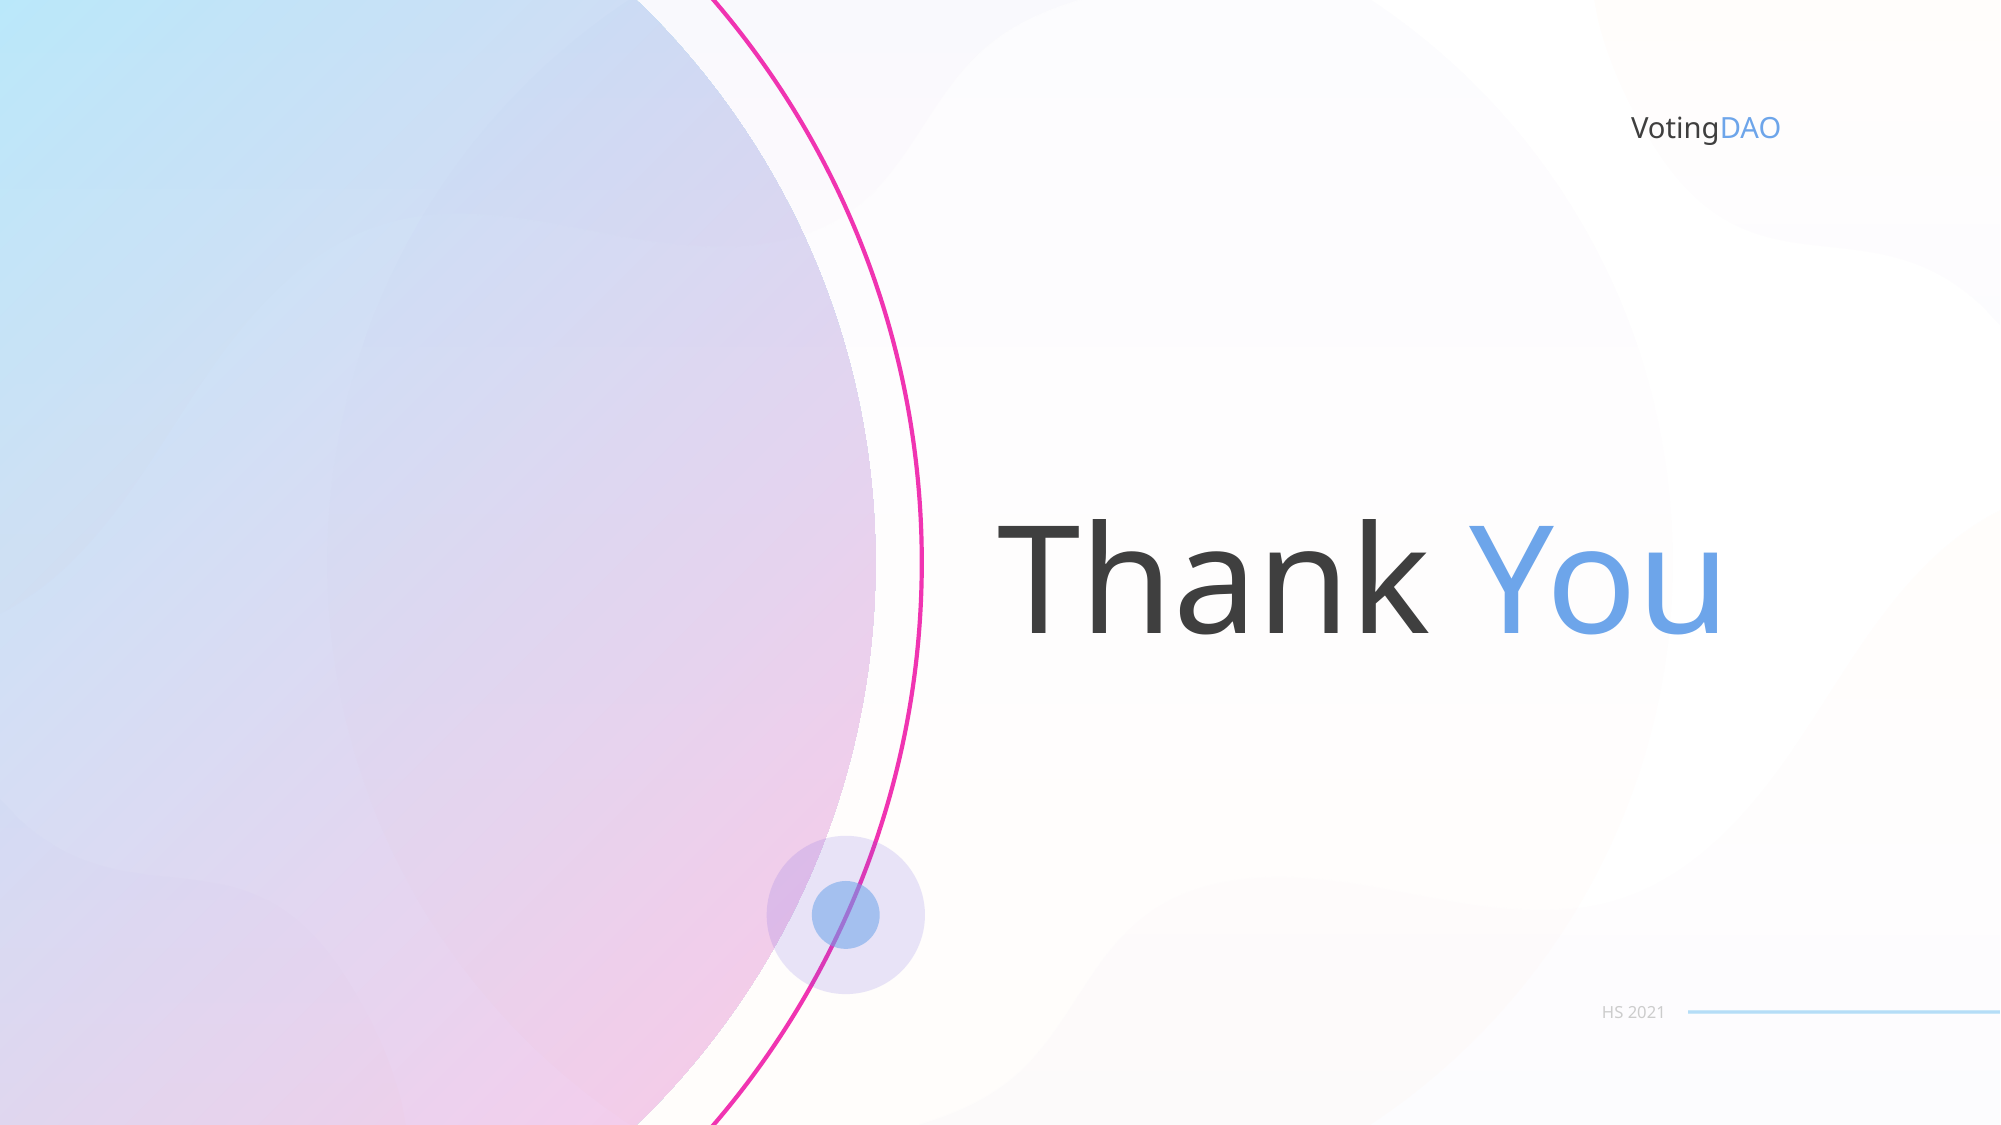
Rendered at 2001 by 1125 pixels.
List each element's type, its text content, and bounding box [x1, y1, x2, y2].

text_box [766, 835, 925, 995]
text_box VotingDAO [1616, 102, 1816, 153]
picture [0, 0, 2000, 1125]
text_box Thank You [982, 476, 1846, 672]
text_box HS 2021 [1586, 994, 1681, 1029]
text_box [876, 281, 923, 835]
